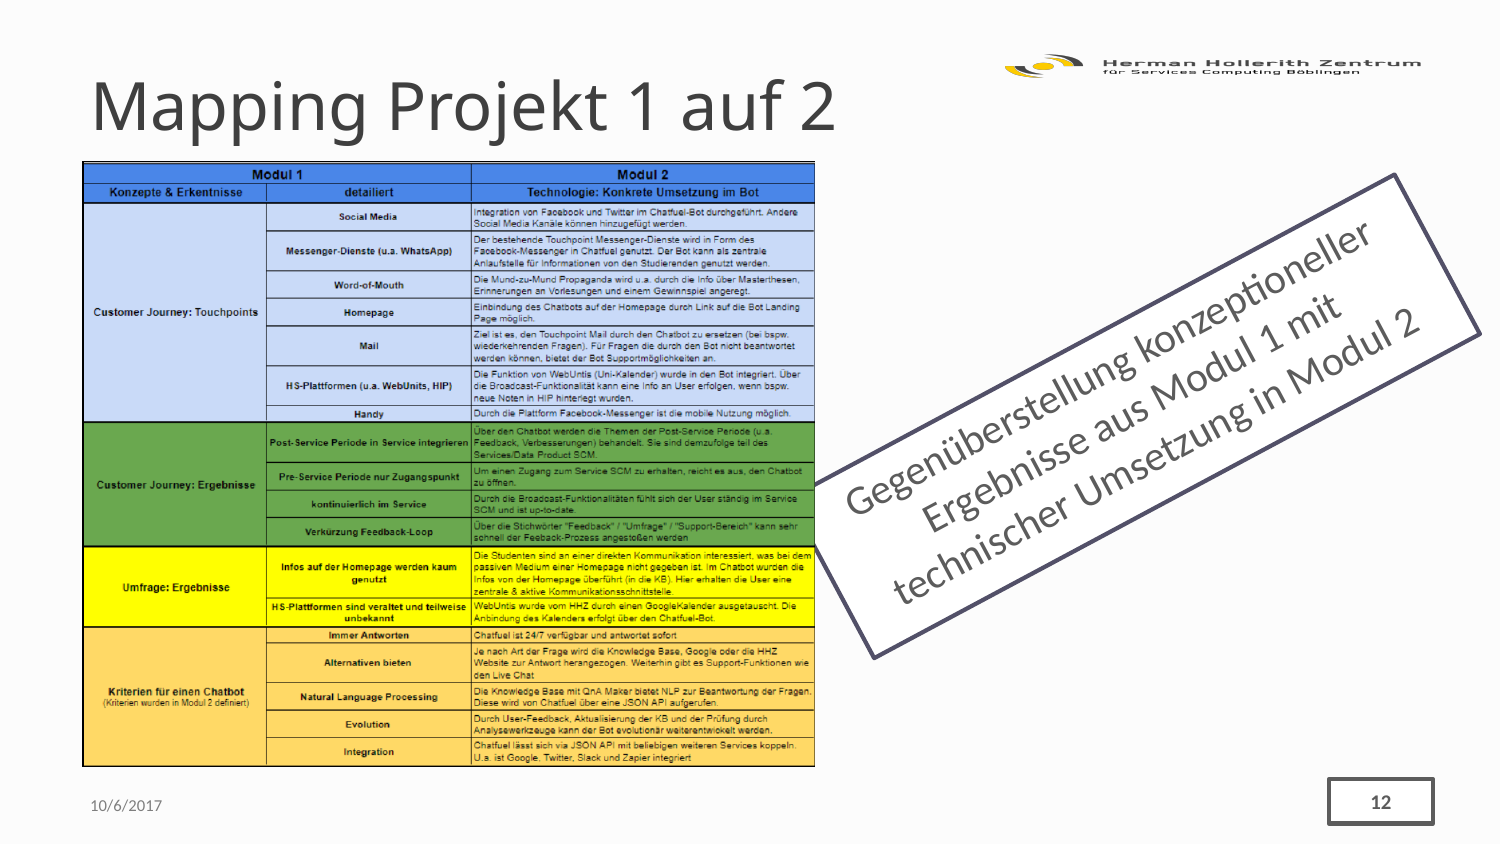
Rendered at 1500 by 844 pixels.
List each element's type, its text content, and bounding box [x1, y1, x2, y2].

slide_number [75, 782, 425, 827]
picture [82, 161, 815, 767]
title Mapping Projekt 1 auf 2 [75, 33, 1425, 175]
picture [999, 18, 1426, 114]
list Gegenüberstellung konzeptioneller Ergebnisse aus Modul 1 mit technischer Umsetzung in Modul 2 [819, 172, 1482, 661]
